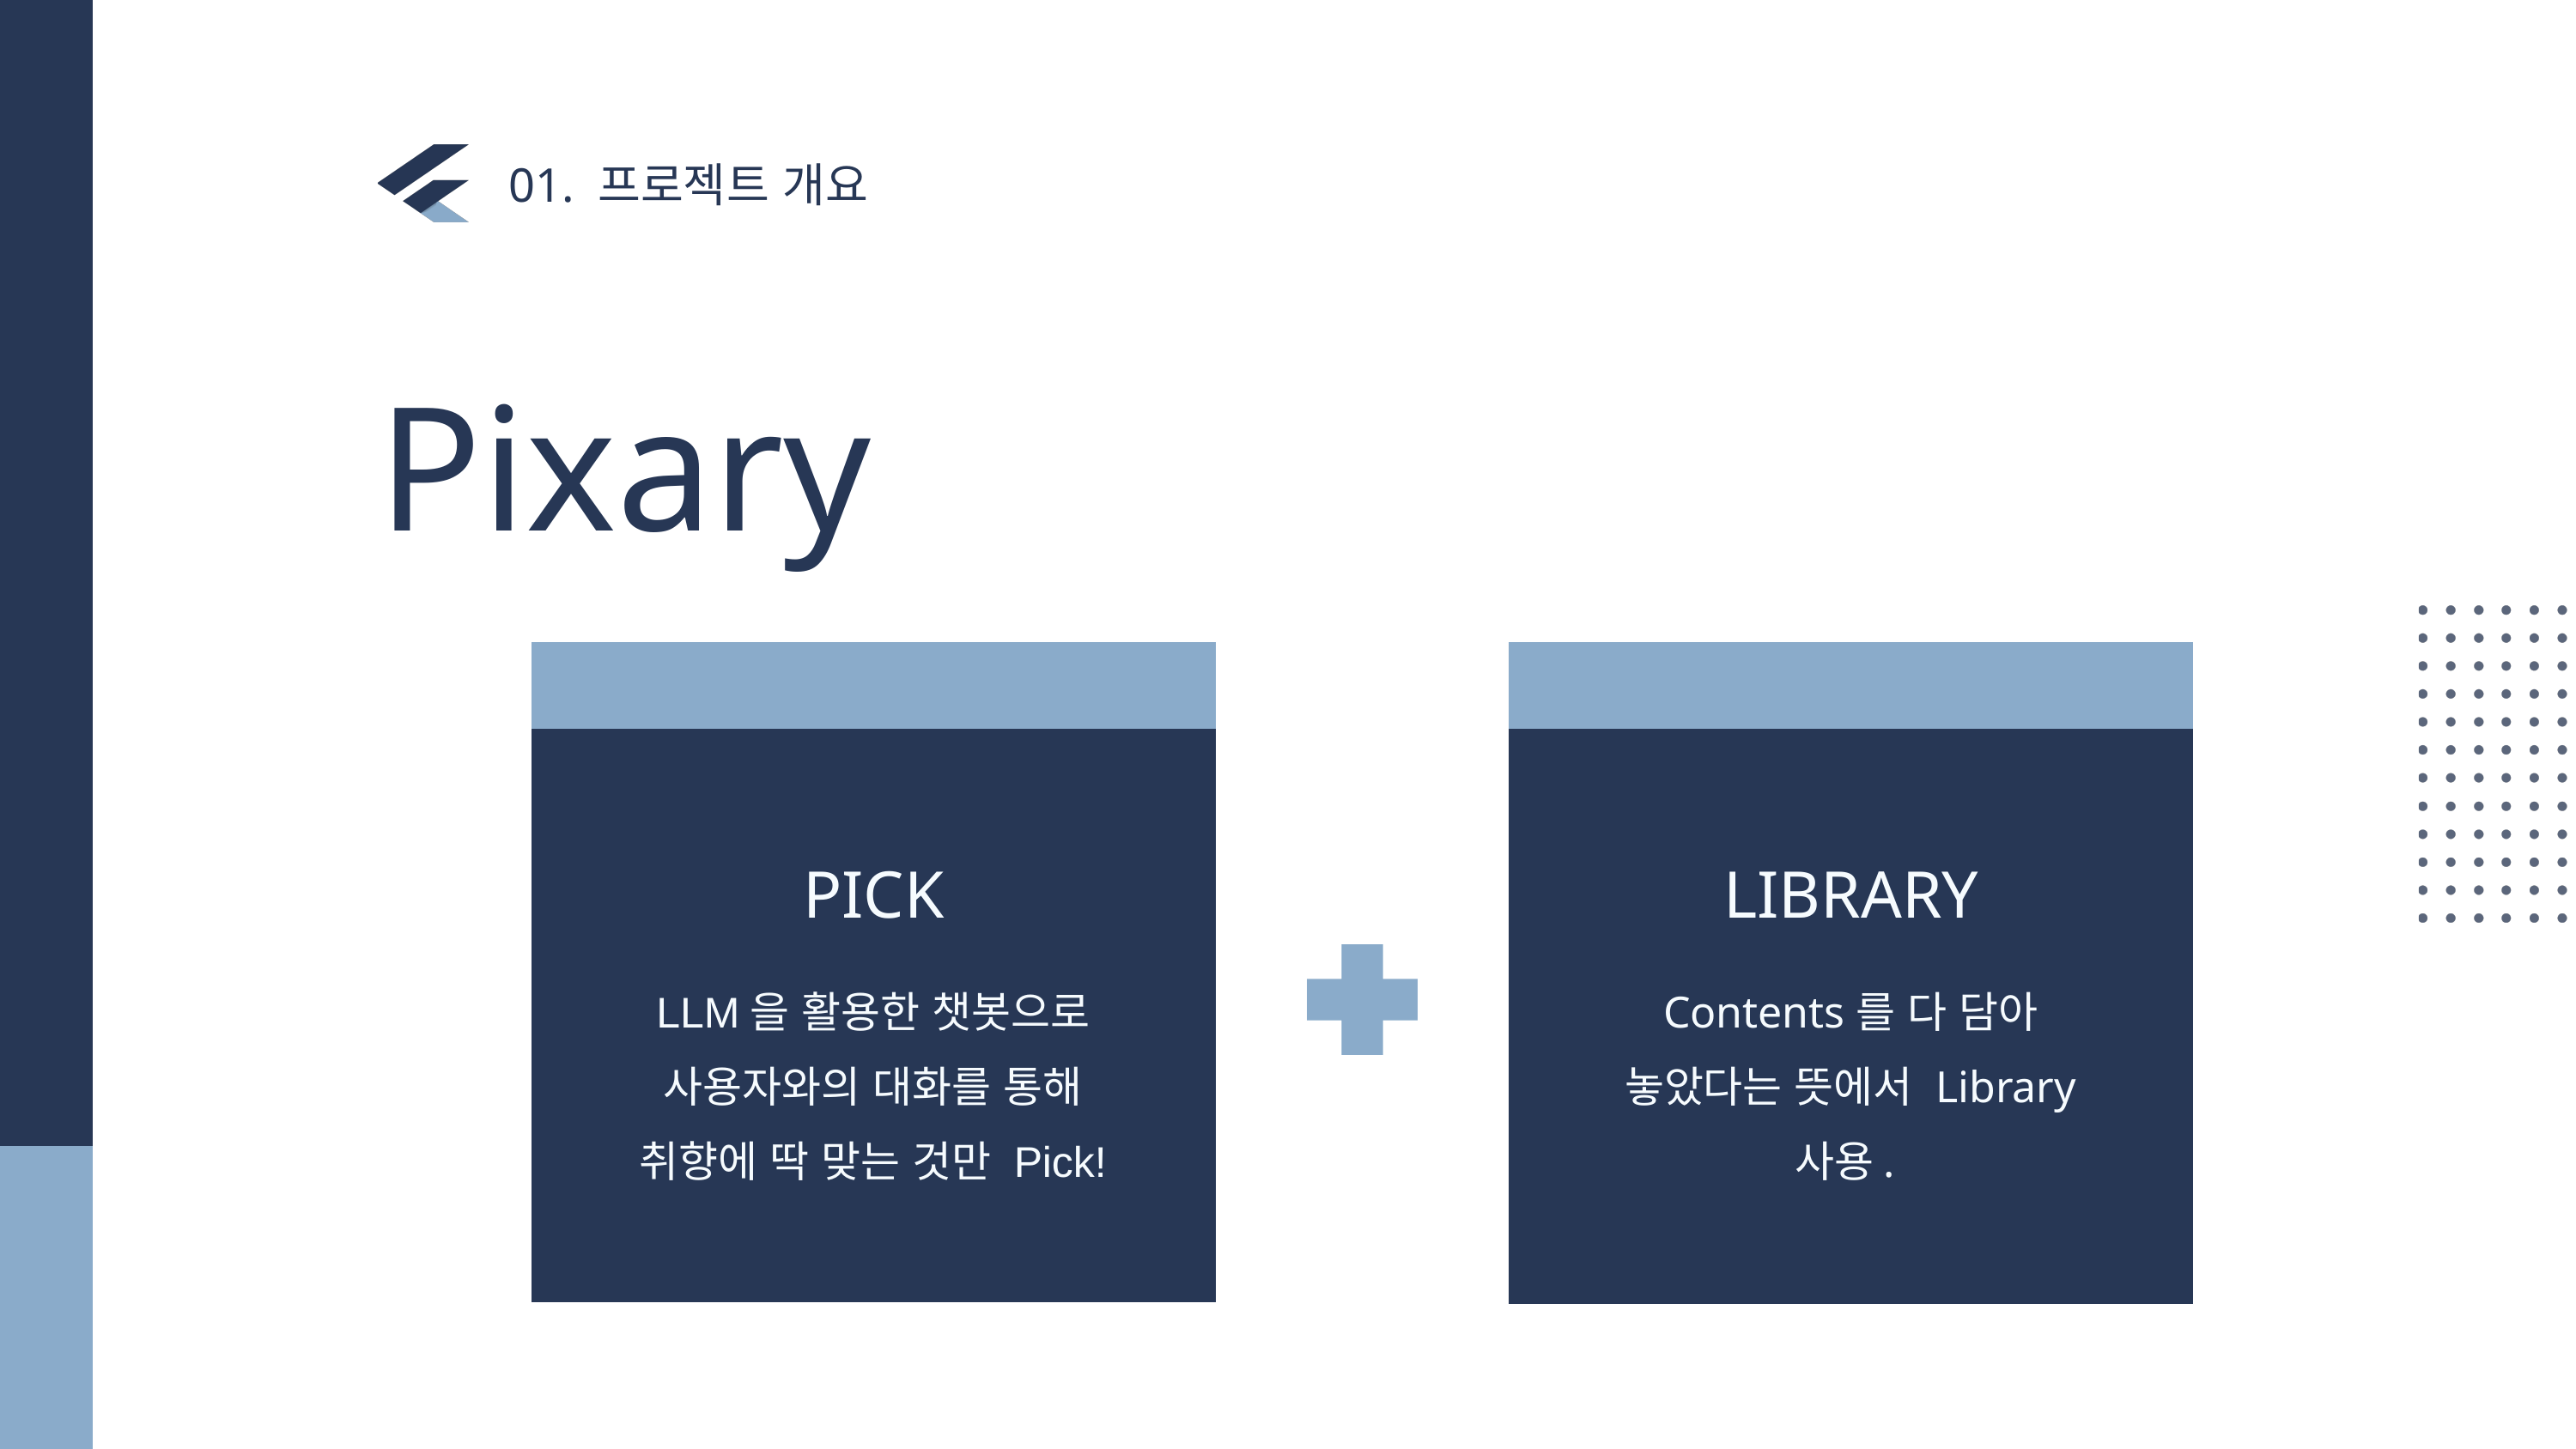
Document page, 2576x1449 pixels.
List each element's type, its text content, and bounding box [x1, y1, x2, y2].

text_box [0, 0, 94, 1145]
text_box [0, 1145, 94, 1449]
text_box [1508, 735, 2194, 1304]
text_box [531, 641, 1216, 730]
text_box Pixary [377, 385, 1363, 566]
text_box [377, 144, 913, 275]
text_box [2418, 605, 2576, 923]
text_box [531, 735, 1216, 1302]
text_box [1508, 641, 2194, 730]
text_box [1306, 943, 1419, 1056]
